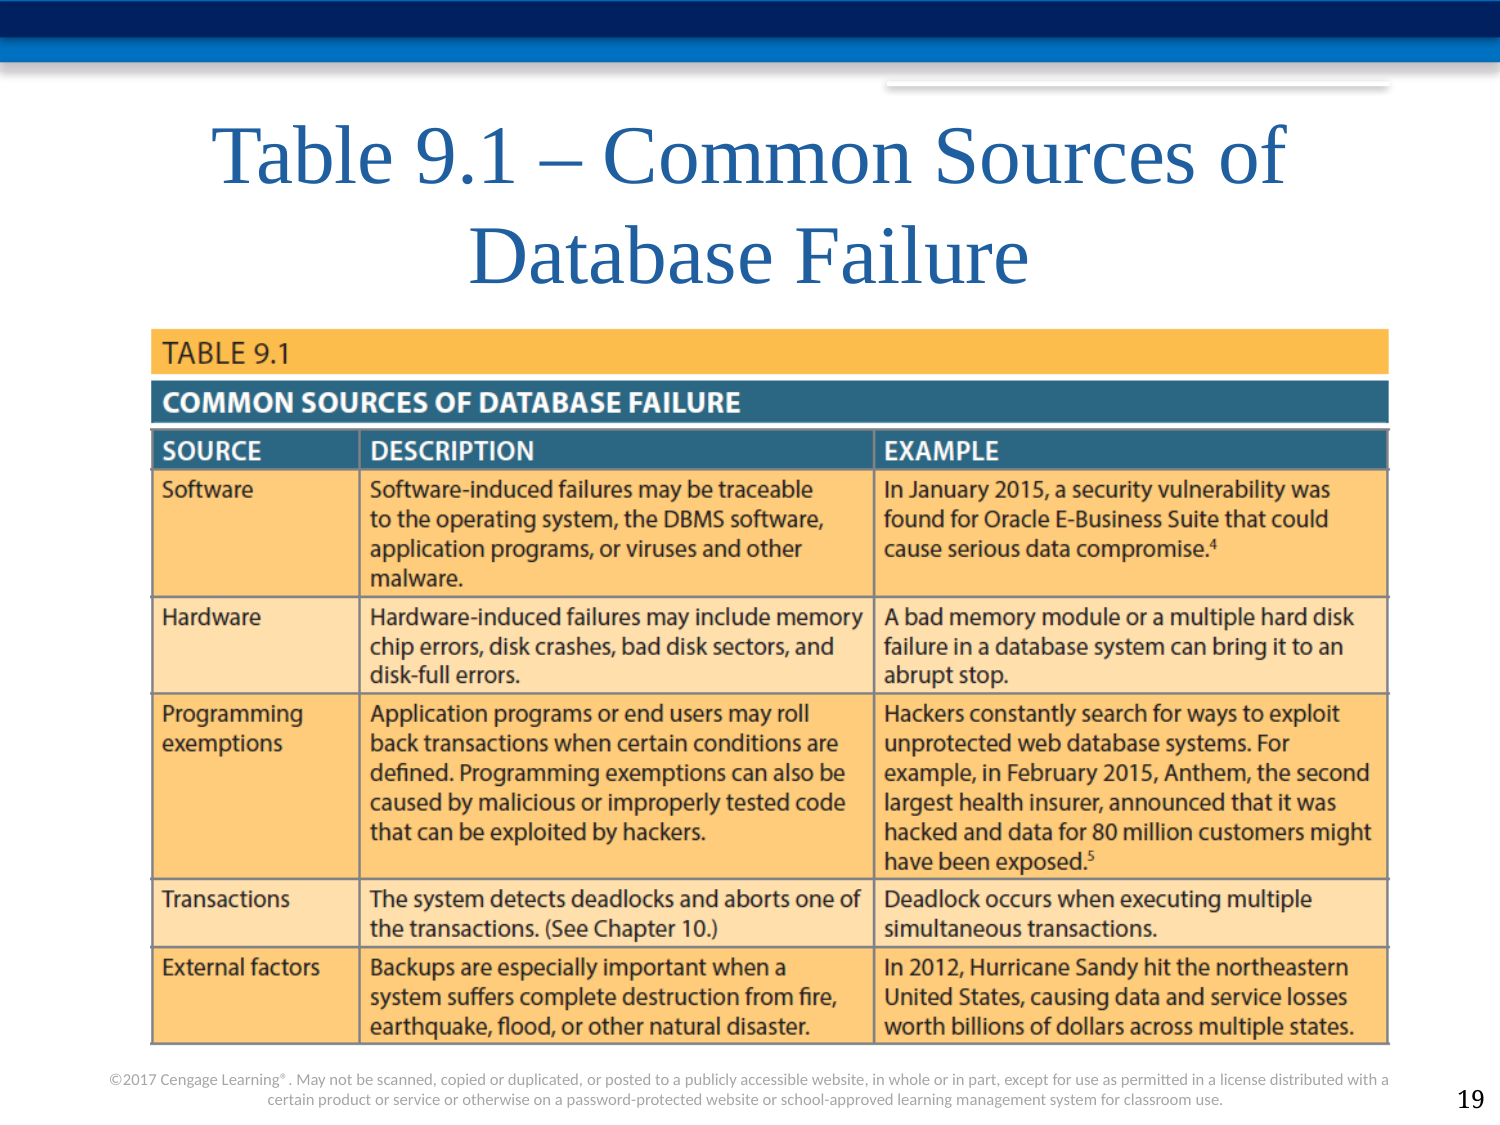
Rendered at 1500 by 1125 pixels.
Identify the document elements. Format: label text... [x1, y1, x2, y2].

picture [149, 324, 1394, 1050]
slide_number 19 [1425, 1074, 1500, 1125]
title Table 9.1 – Common Sources of Database Failure [75, 112, 1425, 288]
